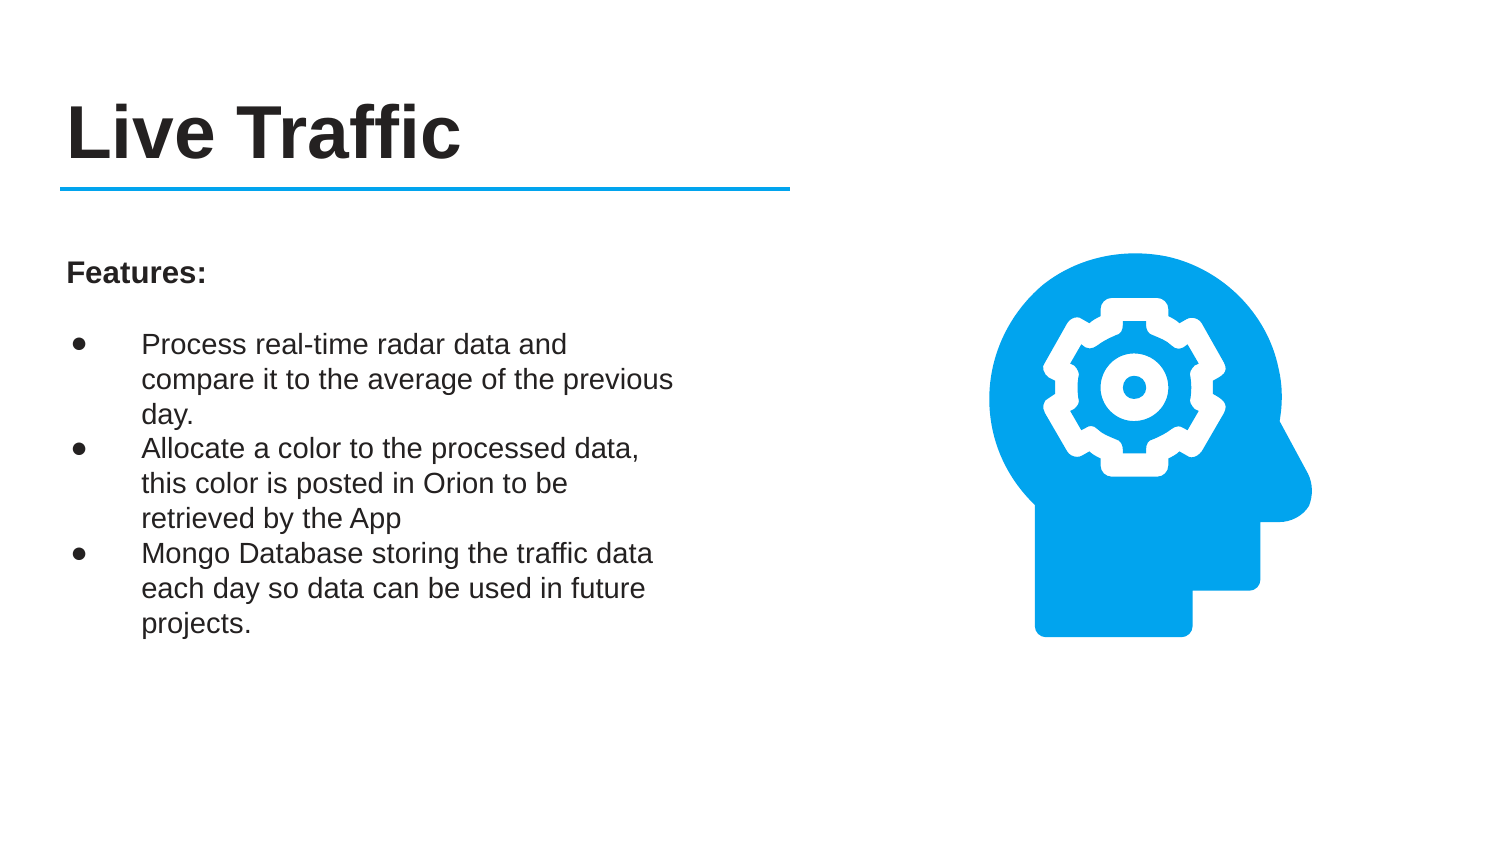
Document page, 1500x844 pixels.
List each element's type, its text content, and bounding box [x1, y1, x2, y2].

subtitle Features: Process real-time radar data and compare it to the average of the previous day. Allocate a color to the processed data, this color is posted in Orion to be retrieved by the App Mongo Database storing the traffic data each day so data can be used in future projects. [51, 237, 703, 763]
title Live Traffic [51, 89, 631, 189]
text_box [989, 253, 1314, 638]
